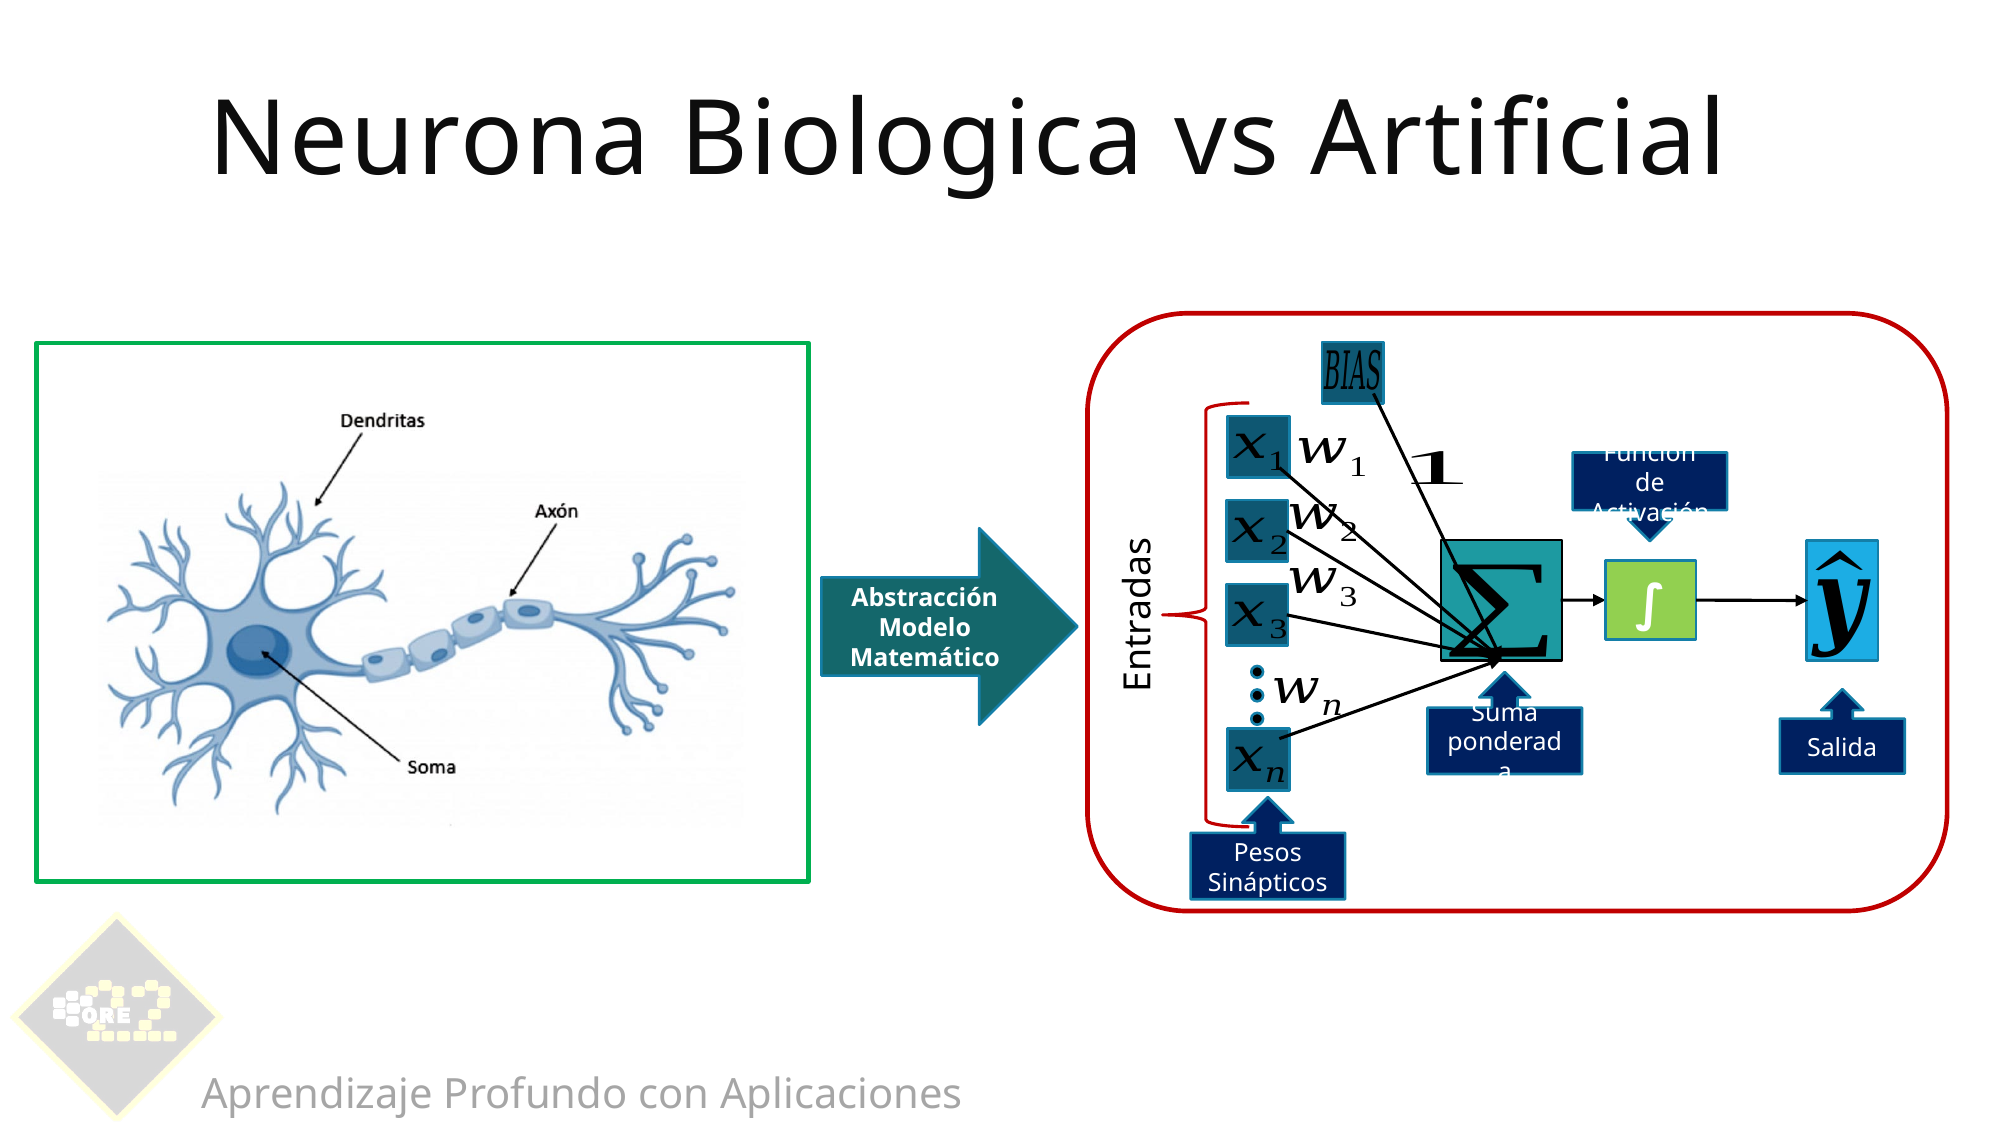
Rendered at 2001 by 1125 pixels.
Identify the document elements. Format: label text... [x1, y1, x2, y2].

text_box [1086, 311, 1949, 913]
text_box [1286, 530, 1366, 595]
text_box Aprendizaje Profundo con Aplicaciones [234, 1059, 1090, 1125]
picture [38, 344, 807, 880]
text_box Abstracción Modelo Matemático [820, 526, 1079, 726]
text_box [1373, 393, 1443, 601]
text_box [1279, 467, 1366, 536]
text_box Pesos Sinápticos [1189, 796, 1347, 901]
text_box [1279, 599, 1443, 739]
picture [0, 910, 228, 1125]
text_box Neurona Biologica vs Artificial [193, 87, 1806, 182]
